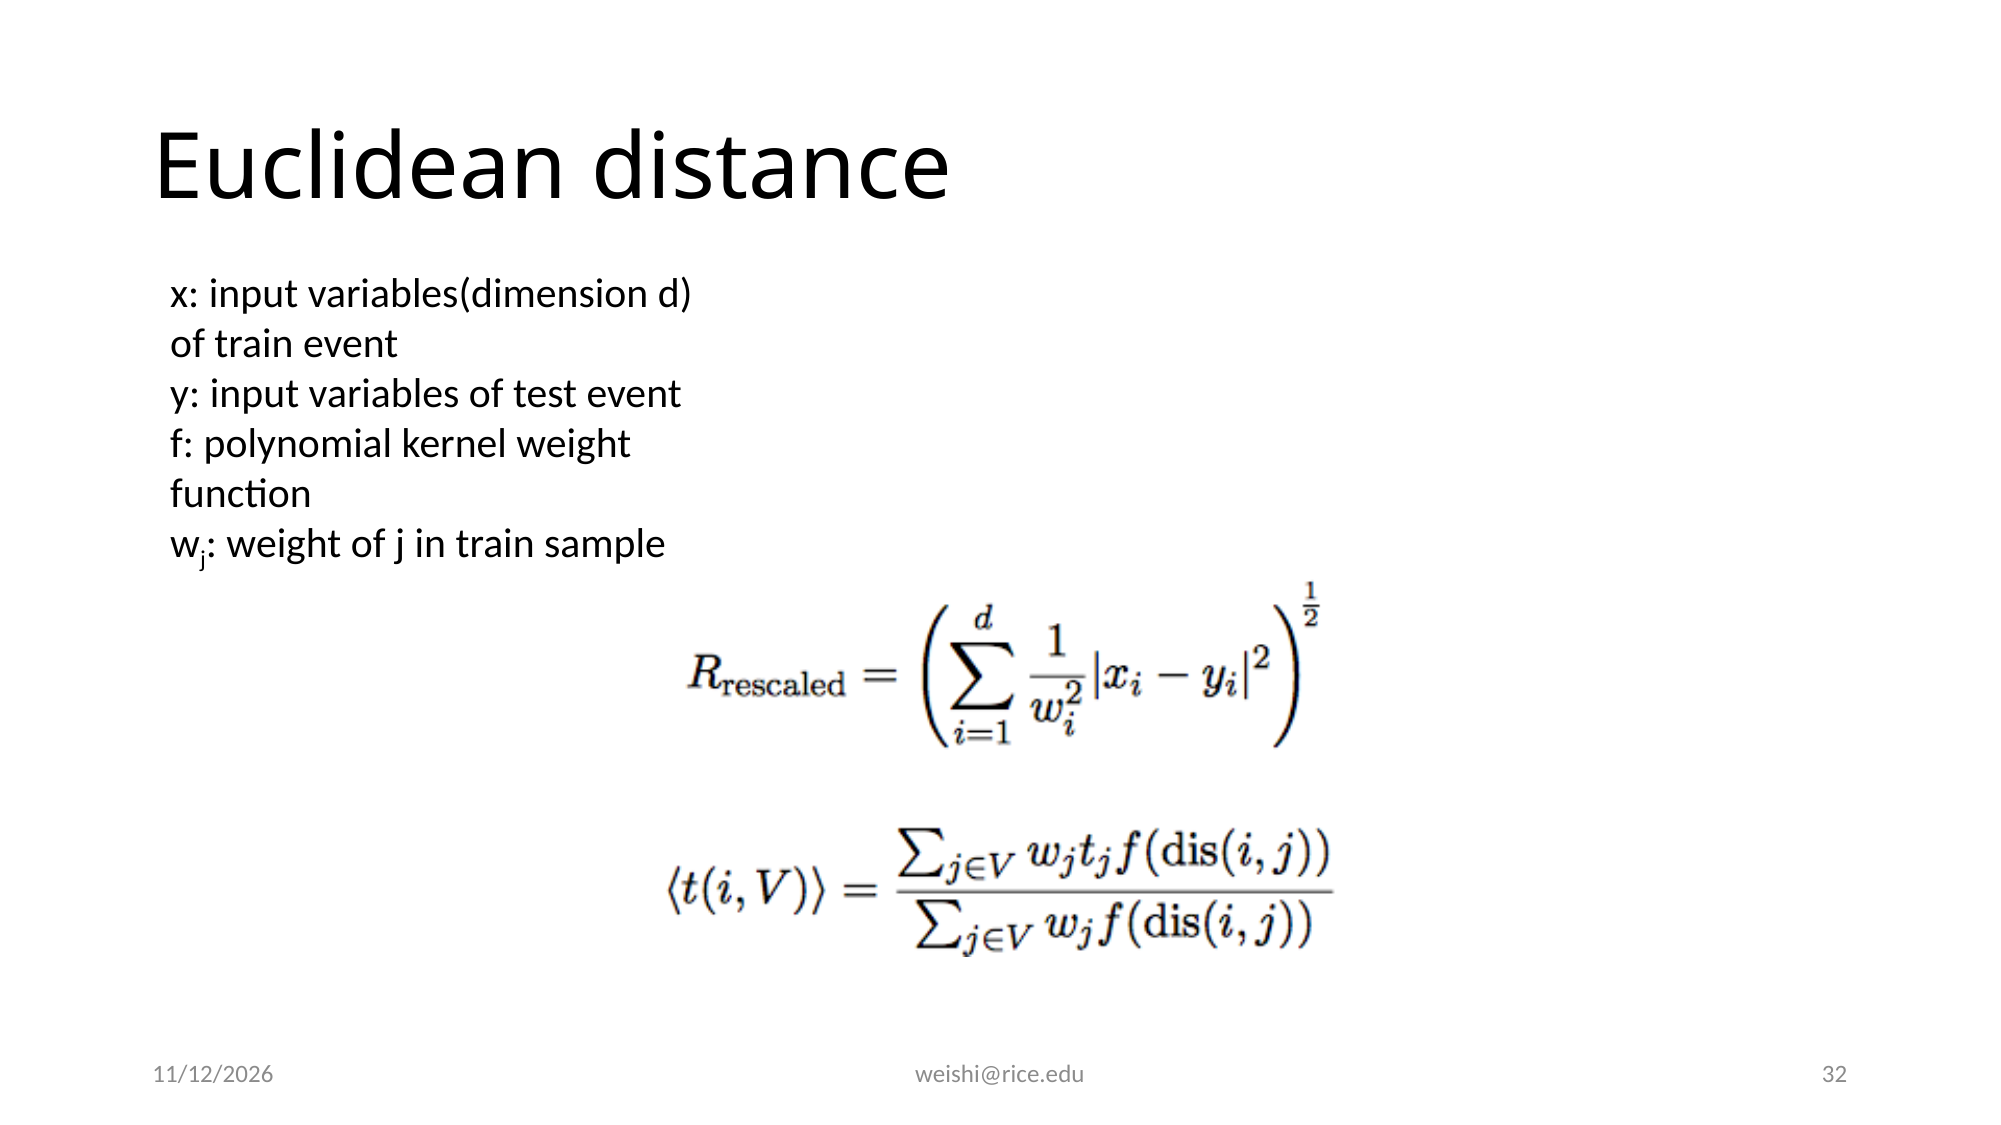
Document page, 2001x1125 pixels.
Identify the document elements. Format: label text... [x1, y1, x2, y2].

title Euclidean distance [137, 59, 1863, 278]
footer weishi@rice.edu [662, 1042, 1338, 1103]
picture [659, 576, 1341, 754]
slide_number 32 [1412, 1042, 1863, 1103]
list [659, 814, 1341, 957]
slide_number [137, 1042, 588, 1103]
text_box x: input variables(dimension d) of train event y: input variables of test event f: polynomial kernel weight function wj: weight of j in train sample [155, 258, 731, 580]
